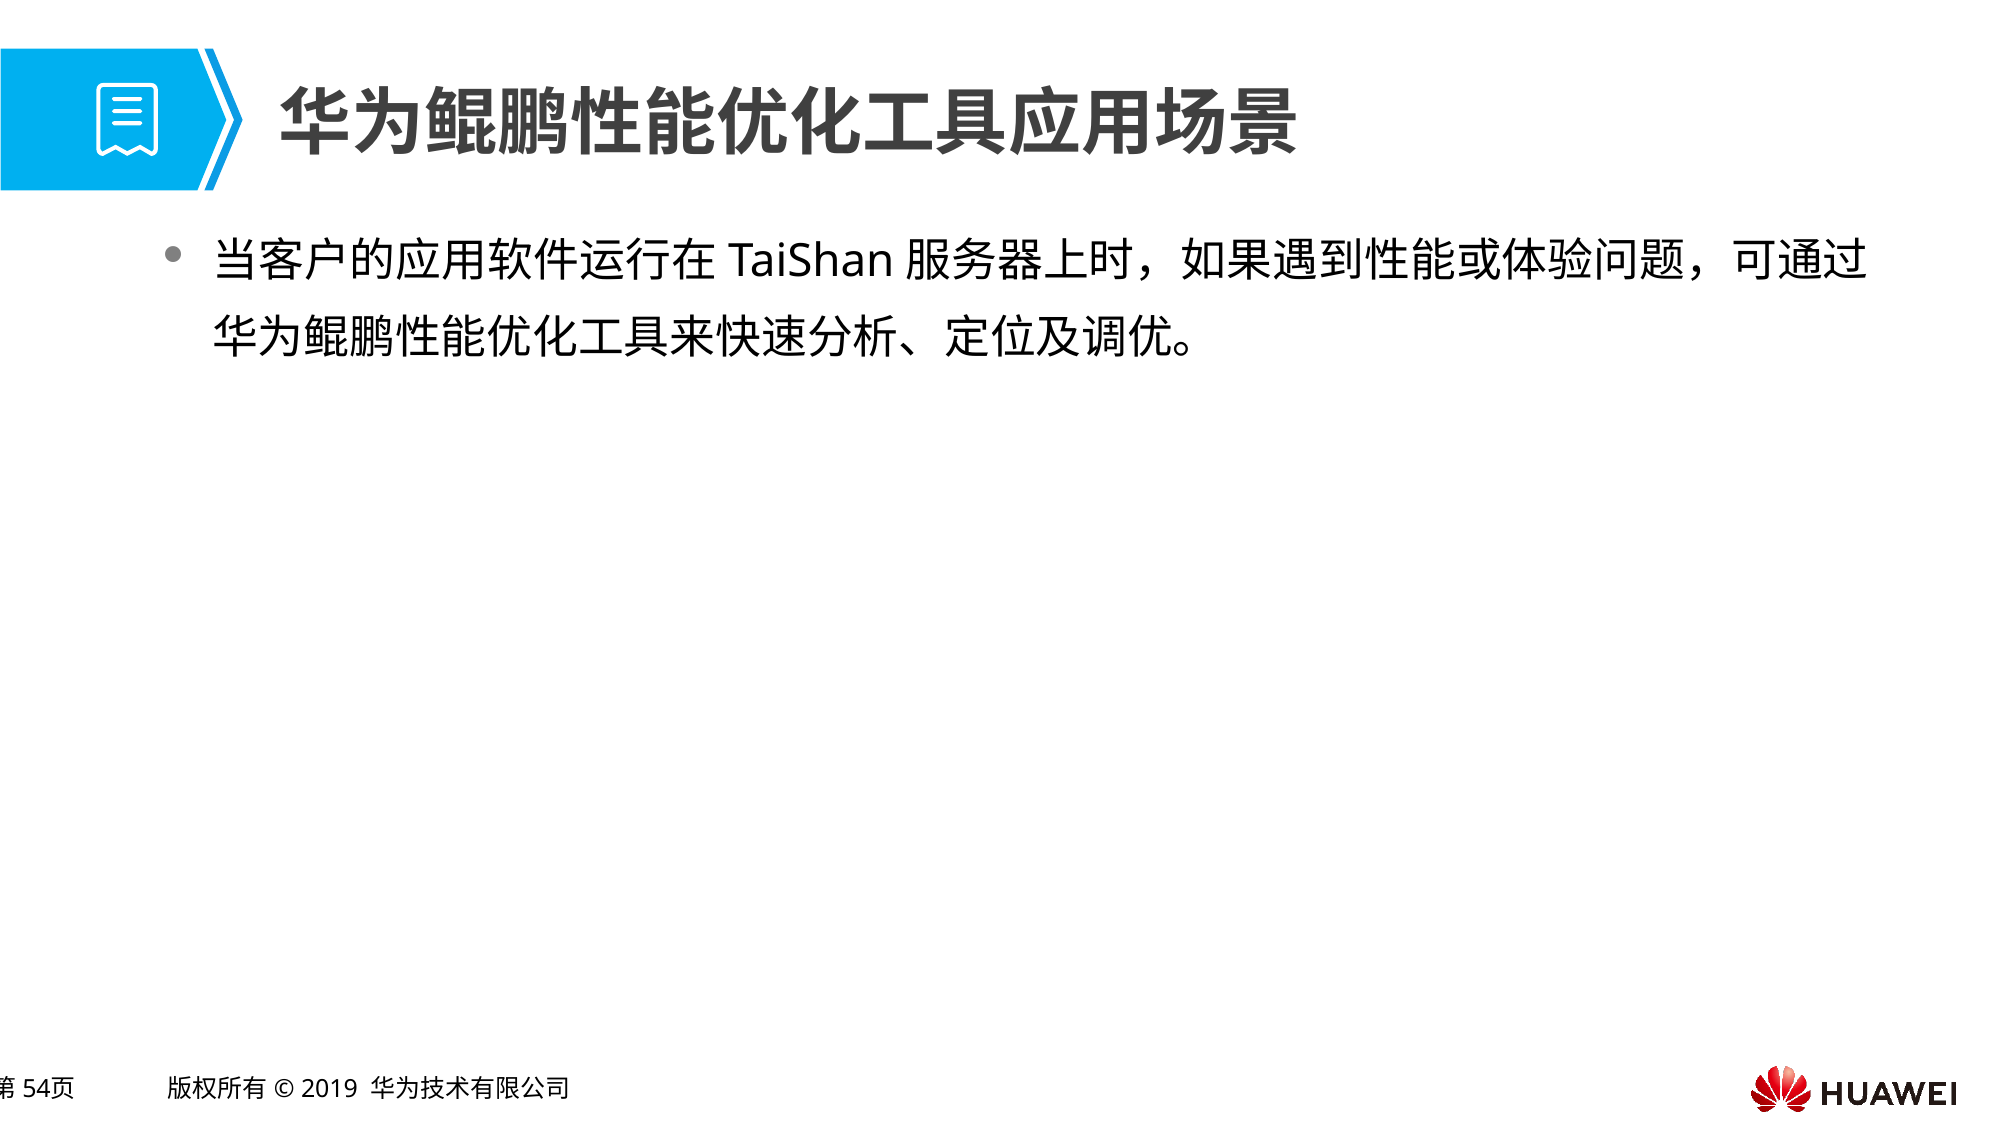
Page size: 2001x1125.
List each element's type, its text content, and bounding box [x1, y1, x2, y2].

list 当客户的应用软件运行在TaiShan服务器上时，如果遇到性能或体验问题，可通过华为鲲鹏性能优化工具来快速分析、定位及调优。 [149, 202, 1883, 971]
title 华为鲲鹏性能优化工具应用场景 [261, 67, 1875, 173]
picture [1751, 1066, 1956, 1112]
